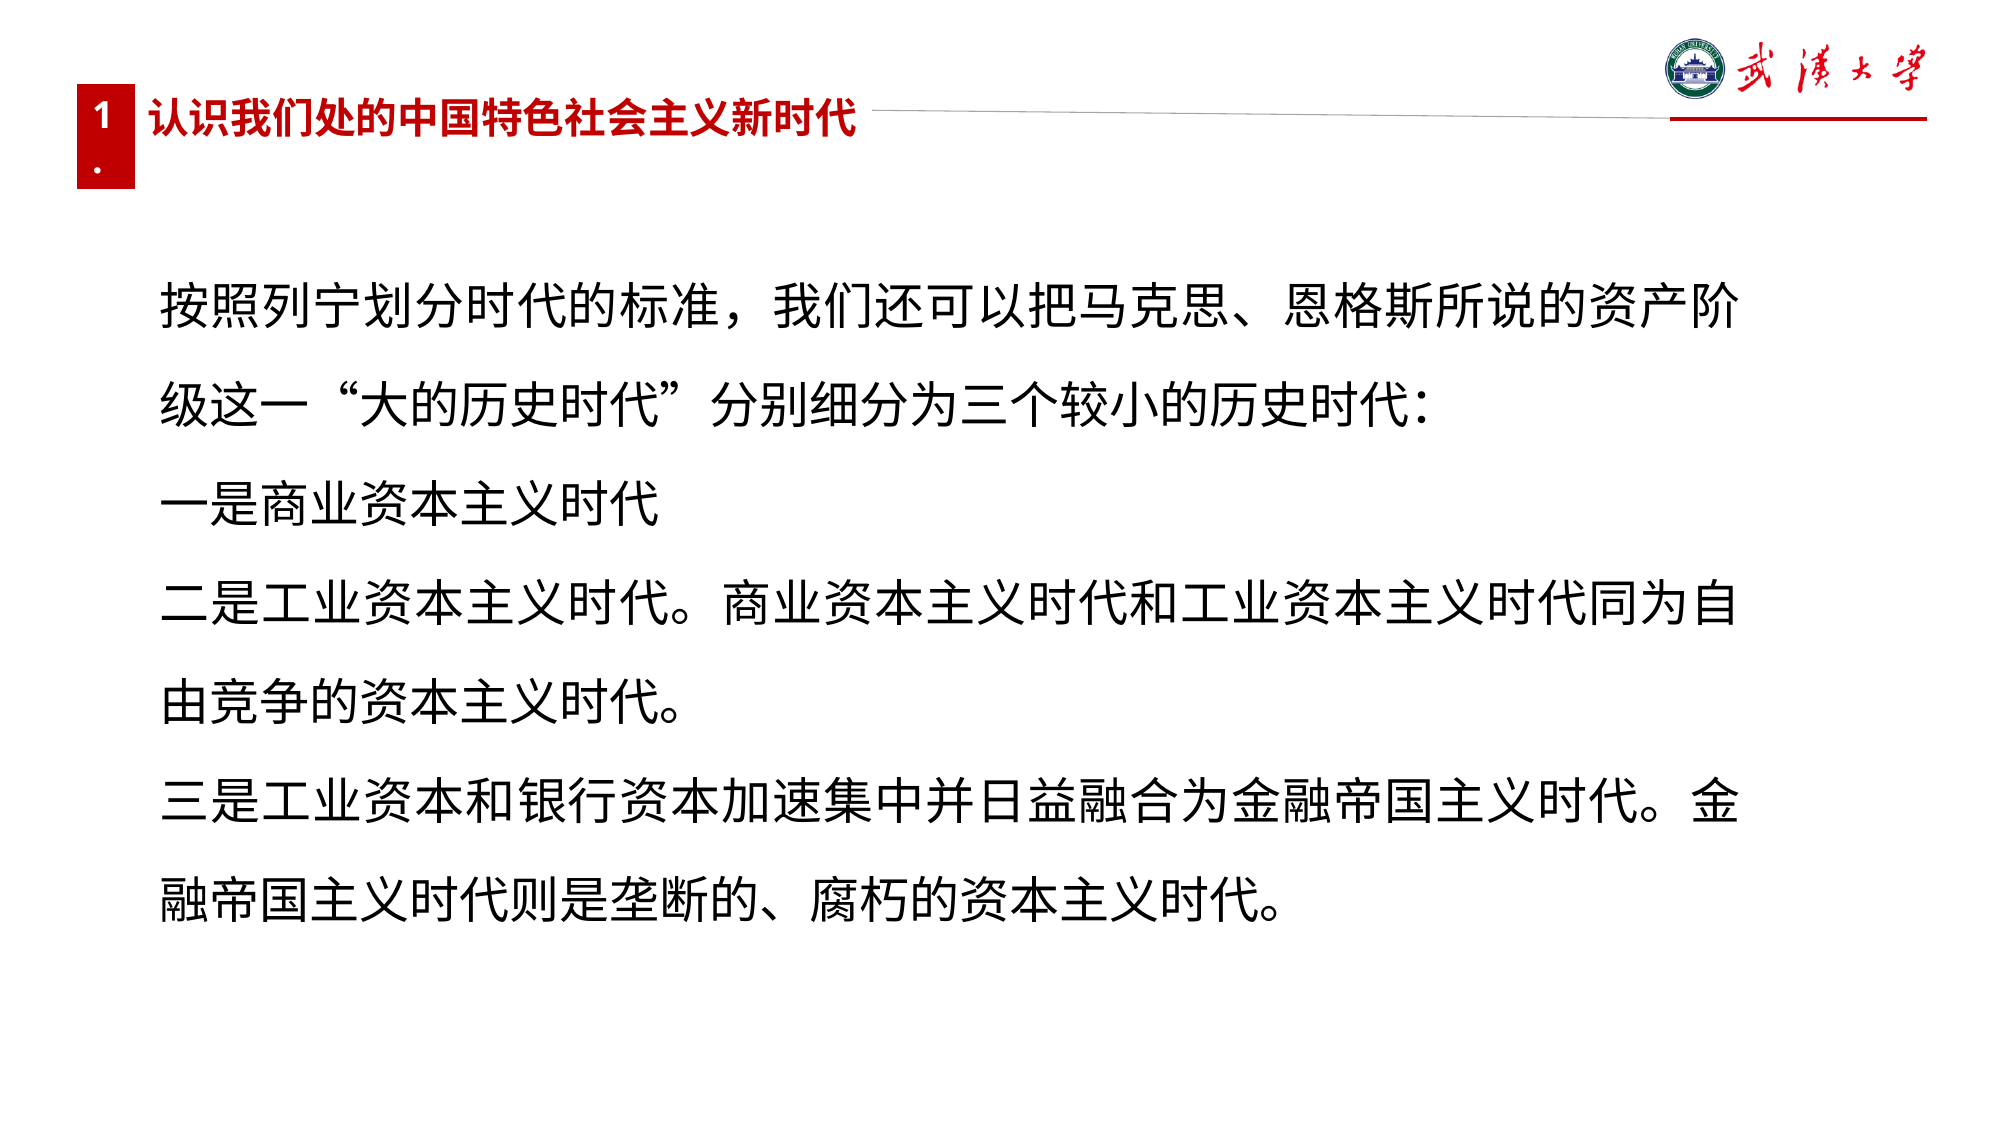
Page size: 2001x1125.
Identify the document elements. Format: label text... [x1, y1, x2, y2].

text_box 认识我们处的中国特色社会主义新时代 [135, 84, 872, 149]
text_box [872, 110, 1775, 120]
text_box 1. [77, 84, 135, 189]
text_box 按照列宁划分时代的标准，我们还可以把马克思、恩格斯所说的资产阶级这一“大的历史时代”分别细分为三个较小的历史时代： 一是商业资本主义时代 二是工业资本主义时代。商业资本主义时代和工业资本主义时代同为自由竞争的资本主义时代。 三是工业资本和银行资本加速集中并日益融合为金融帝国主义时代。金融帝国主义时代则是垄断的、腐朽的资本主义时代。 [144, 228, 1756, 936]
picture [1665, 38, 1925, 99]
